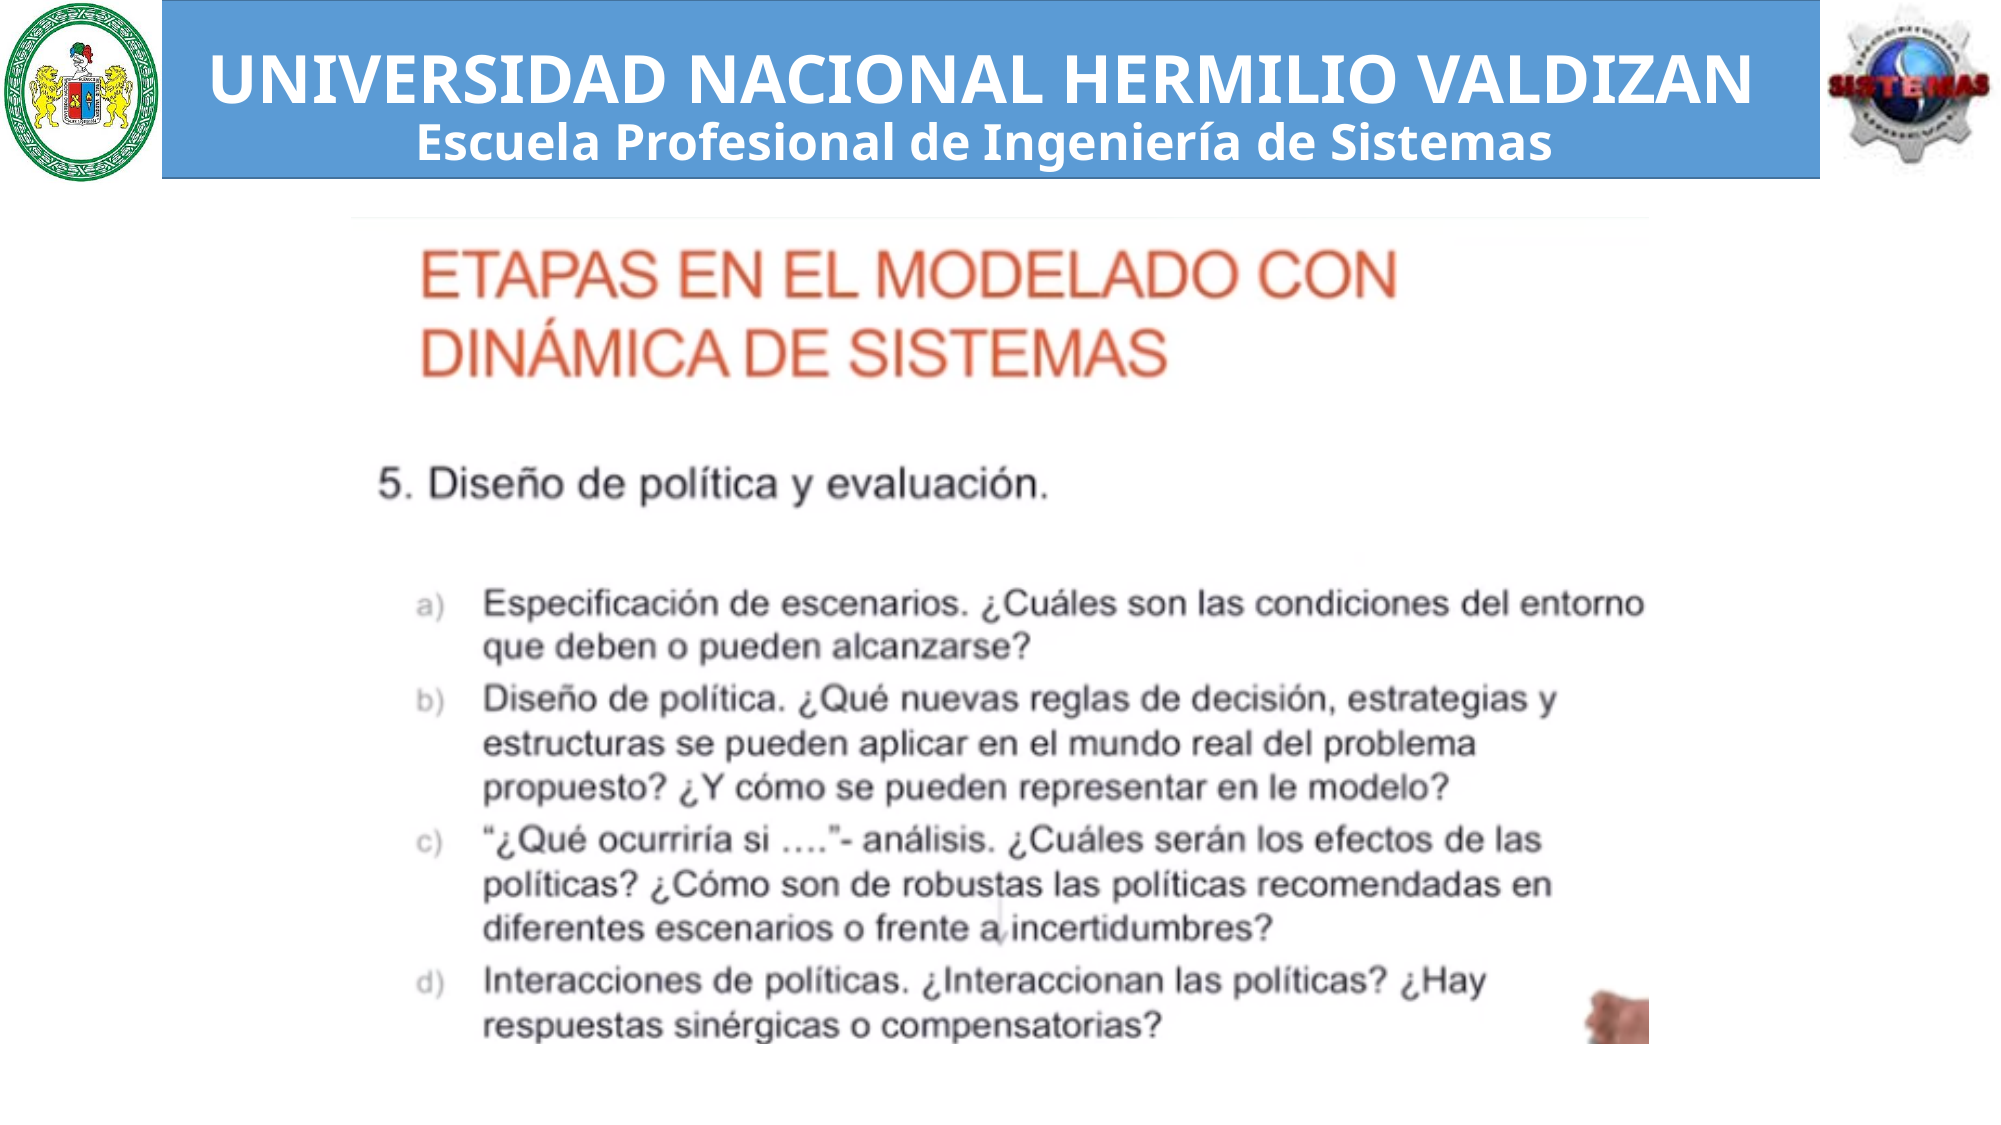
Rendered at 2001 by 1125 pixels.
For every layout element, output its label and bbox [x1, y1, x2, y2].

picture [351, 217, 1649, 1044]
text_box [0, 0, 2000, 185]
